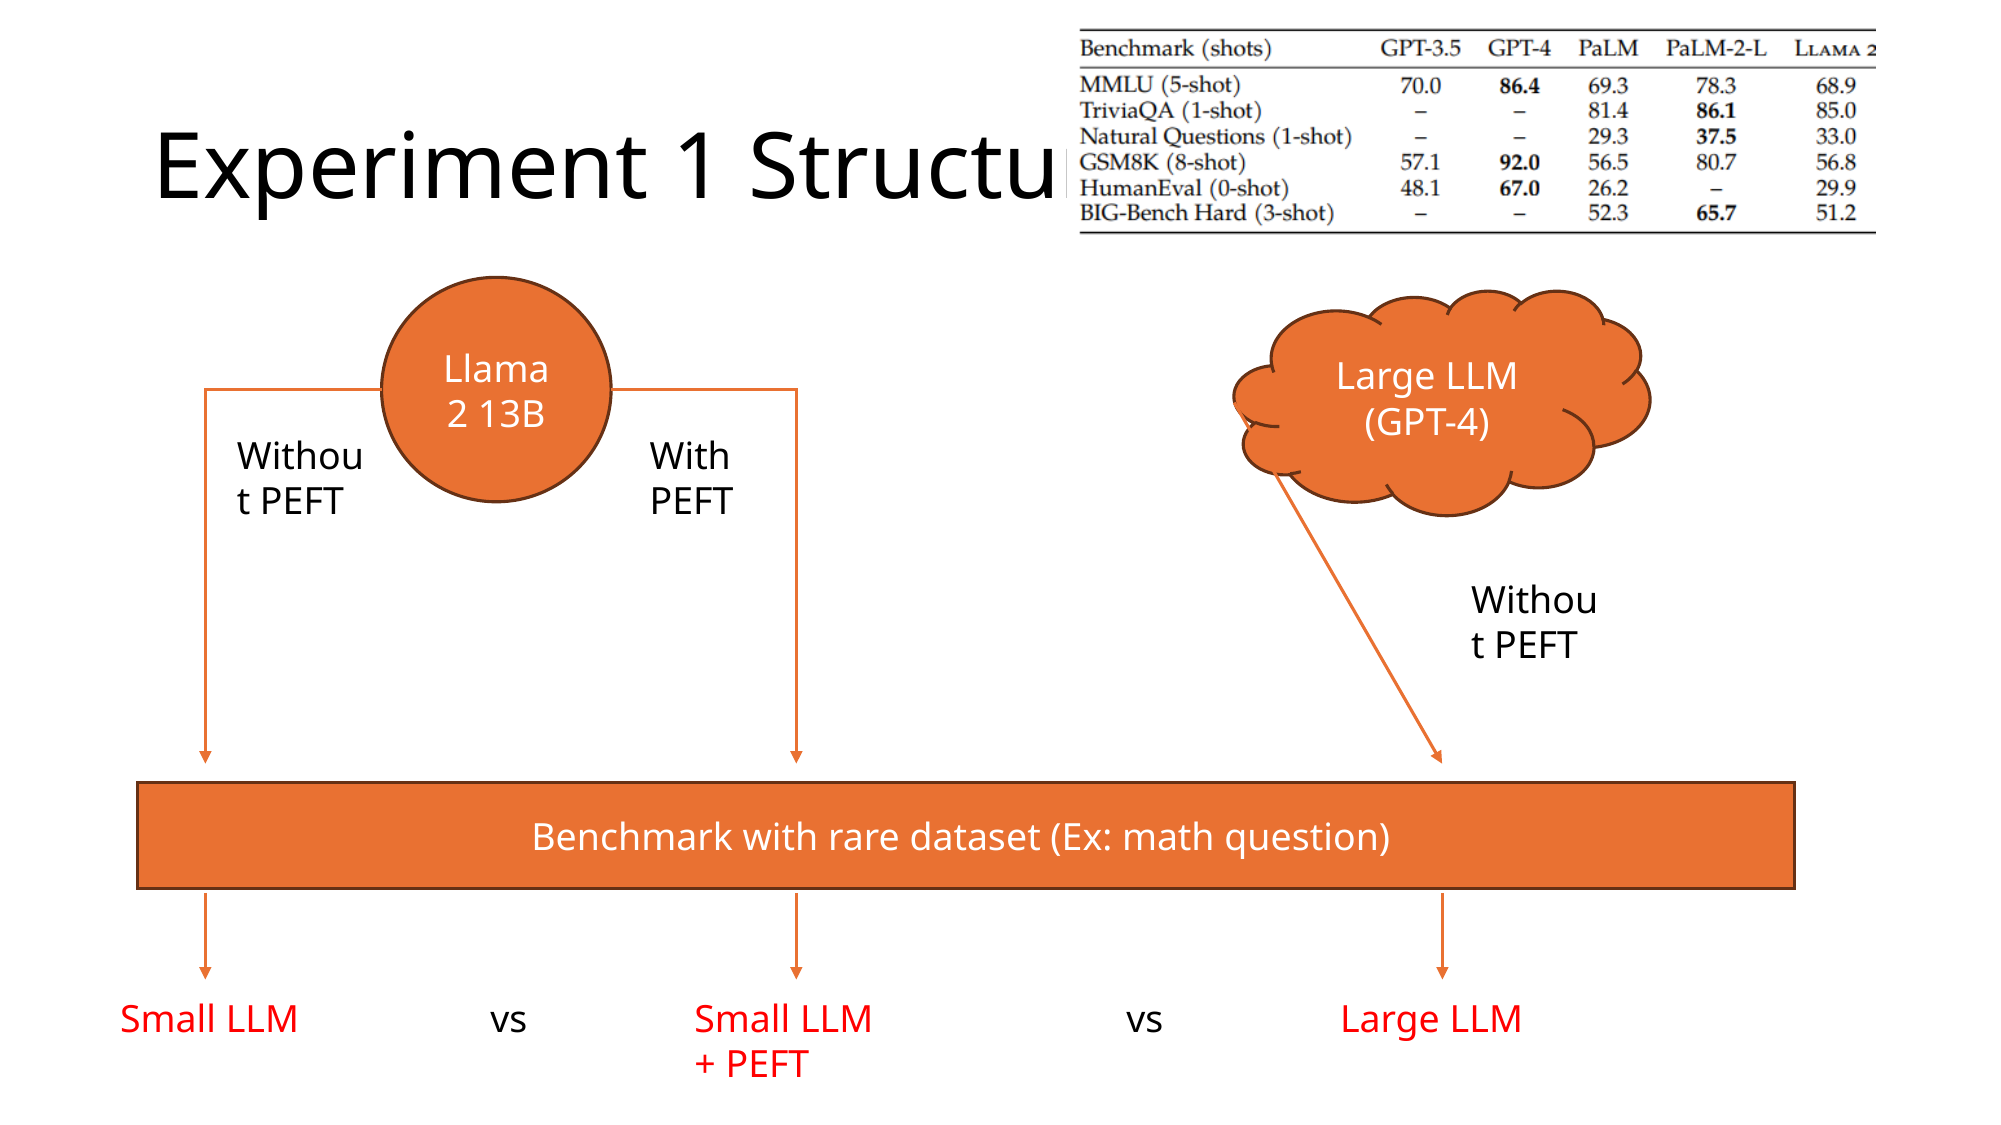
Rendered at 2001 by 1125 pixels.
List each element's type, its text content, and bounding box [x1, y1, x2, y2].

text_box Without PEFT [1456, 568, 1616, 674]
text_box Large LLM (GPT-4) [1232, 289, 1652, 518]
text_box Benchmark with rare dataset (Ex: math question) [136, 781, 1796, 890]
text_box Large LLM [1325, 987, 1559, 1048]
text_box Small LLM [105, 987, 339, 1048]
text_box vs [475, 988, 543, 1048]
text_box Llama 2 13B [380, 275, 613, 504]
picture [1066, 12, 1876, 242]
title Experiment 1 Structure [137, 59, 1863, 278]
text_box vs [1111, 987, 1179, 1048]
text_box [610, 389, 797, 765]
text_box Small LLM + PEFT [679, 987, 914, 1093]
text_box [204, 389, 383, 765]
